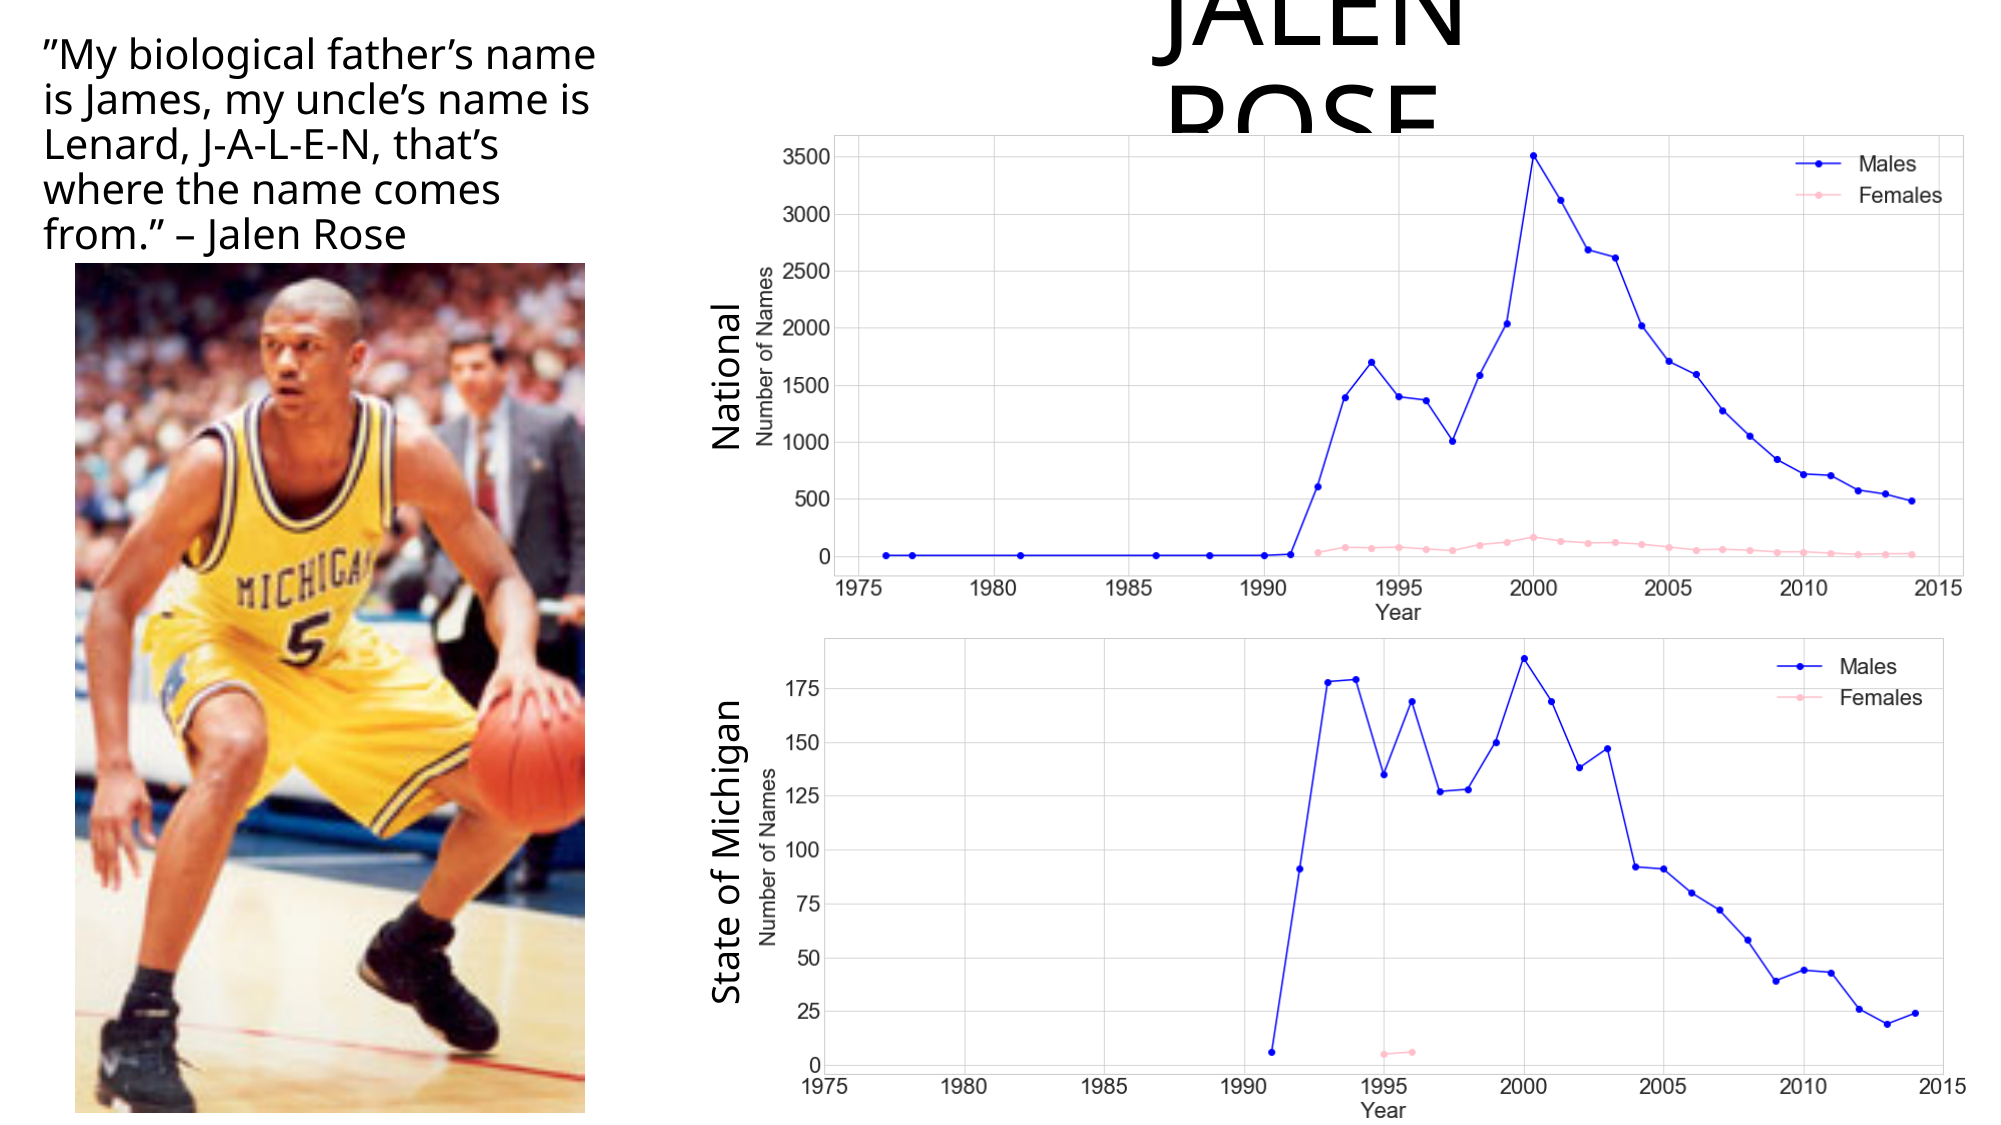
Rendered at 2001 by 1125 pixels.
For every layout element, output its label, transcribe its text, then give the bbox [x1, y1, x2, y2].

picture [750, 133, 1966, 622]
text_box State of Michigan [694, 684, 754, 1021]
text_box National [694, 287, 749, 468]
picture [754, 634, 1966, 1121]
title Jalen Rose [1146, 0, 1642, 132]
list ”My biological father’s name is James, my uncle’s name is Lenard, J-A-L-E-N, that’s where the name comes from.” – Jalen Rose [28, 26, 633, 290]
picture [75, 263, 585, 1113]
